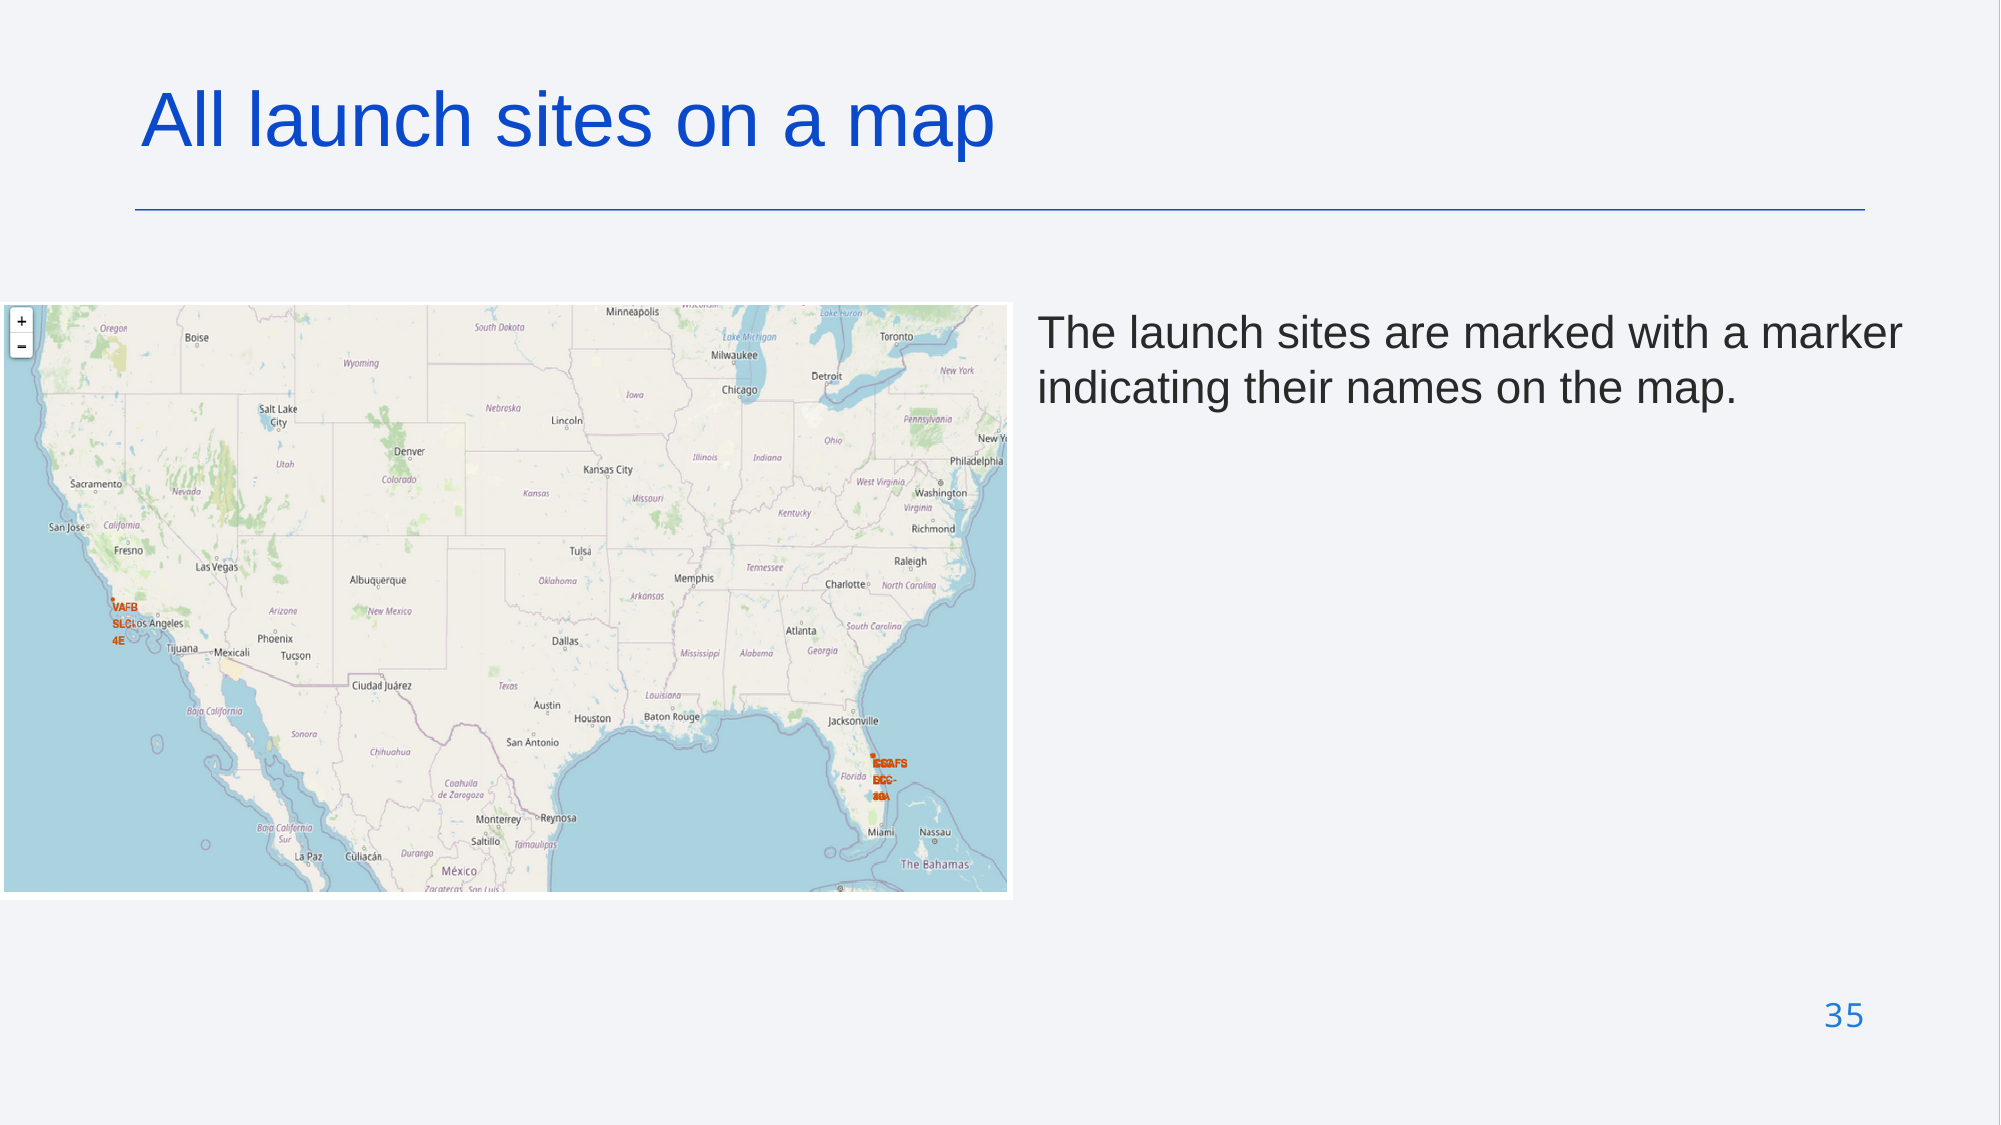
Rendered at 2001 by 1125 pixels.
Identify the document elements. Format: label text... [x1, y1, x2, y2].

title All launch sites on a map [139, 67, 1767, 190]
picture [0, 0, 2000, 1125]
slide_number 35 [1818, 1000, 1873, 1125]
list The launch sites are marked with a marker indicating their names on the map. [1037, 302, 1908, 414]
